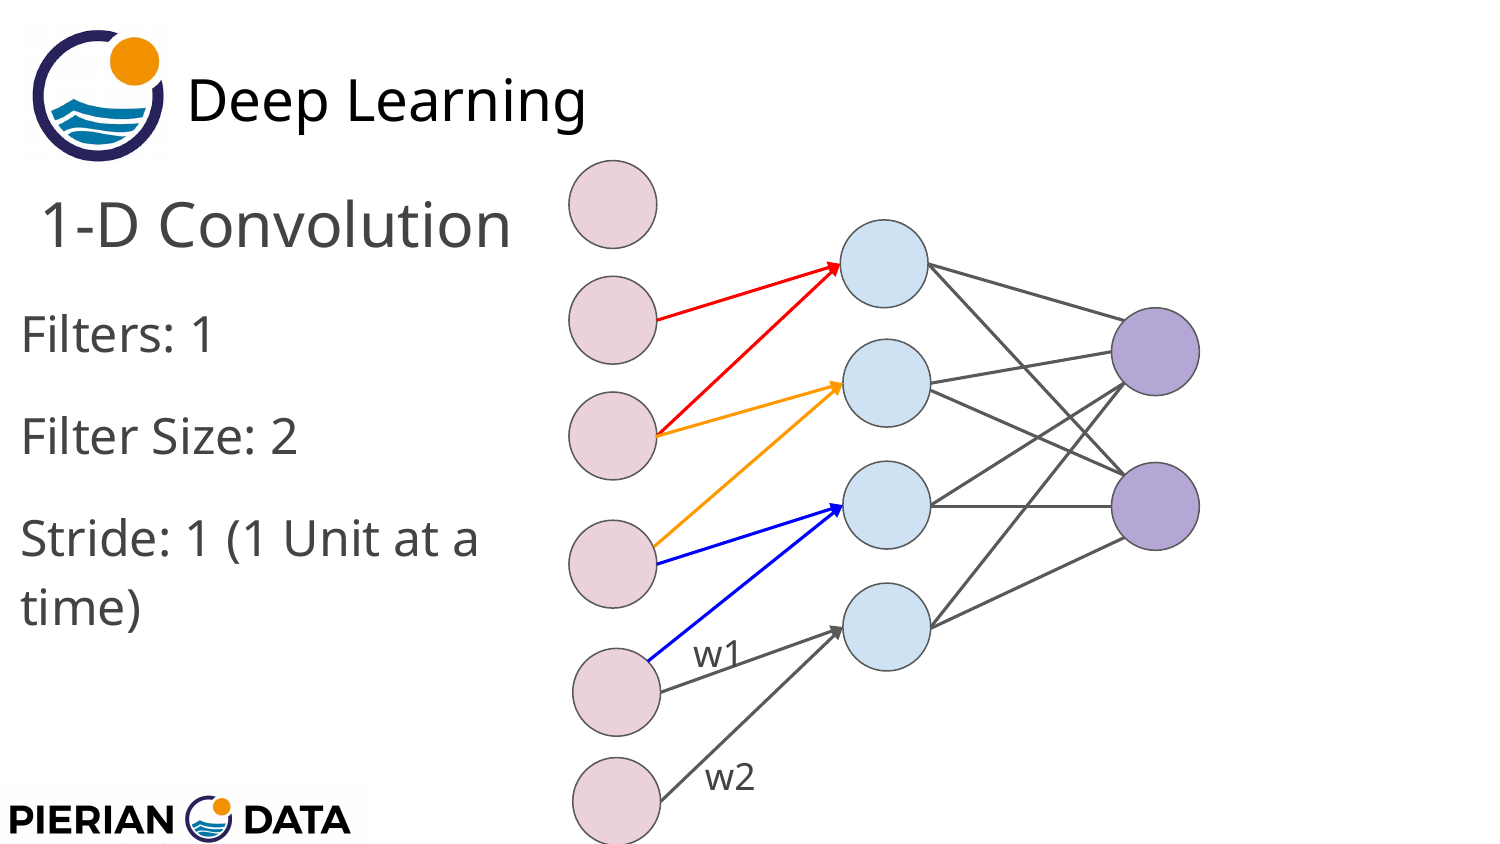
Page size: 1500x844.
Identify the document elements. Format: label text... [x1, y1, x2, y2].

picture [0, 787, 368, 844]
text_box [1129, 307, 1200, 396]
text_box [656, 263, 841, 321]
text_box [568, 276, 651, 365]
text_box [655, 382, 844, 437]
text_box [647, 504, 844, 662]
text_box [568, 160, 657, 249]
text_box [848, 583, 930, 671]
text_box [927, 263, 1125, 381]
text_box [572, 648, 655, 737]
text_box [568, 392, 648, 480]
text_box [930, 351, 1112, 381]
list 1-D Convolution Filters: 1 Filter Size: 2 Stride: 1 (1 Unit at a time) [4, 158, 549, 772]
text_box [846, 339, 922, 428]
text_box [653, 443, 844, 547]
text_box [930, 514, 1125, 628]
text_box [656, 329, 841, 380]
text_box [660, 626, 844, 802]
text_box [848, 461, 925, 550]
text_box [840, 219, 928, 308]
title Deep Learning [176, 48, 1449, 143]
text_box [1129, 462, 1200, 551]
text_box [930, 382, 1125, 506]
picture [24, 24, 172, 167]
text_box [572, 757, 660, 844]
text_box [568, 520, 642, 609]
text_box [656, 553, 844, 565]
